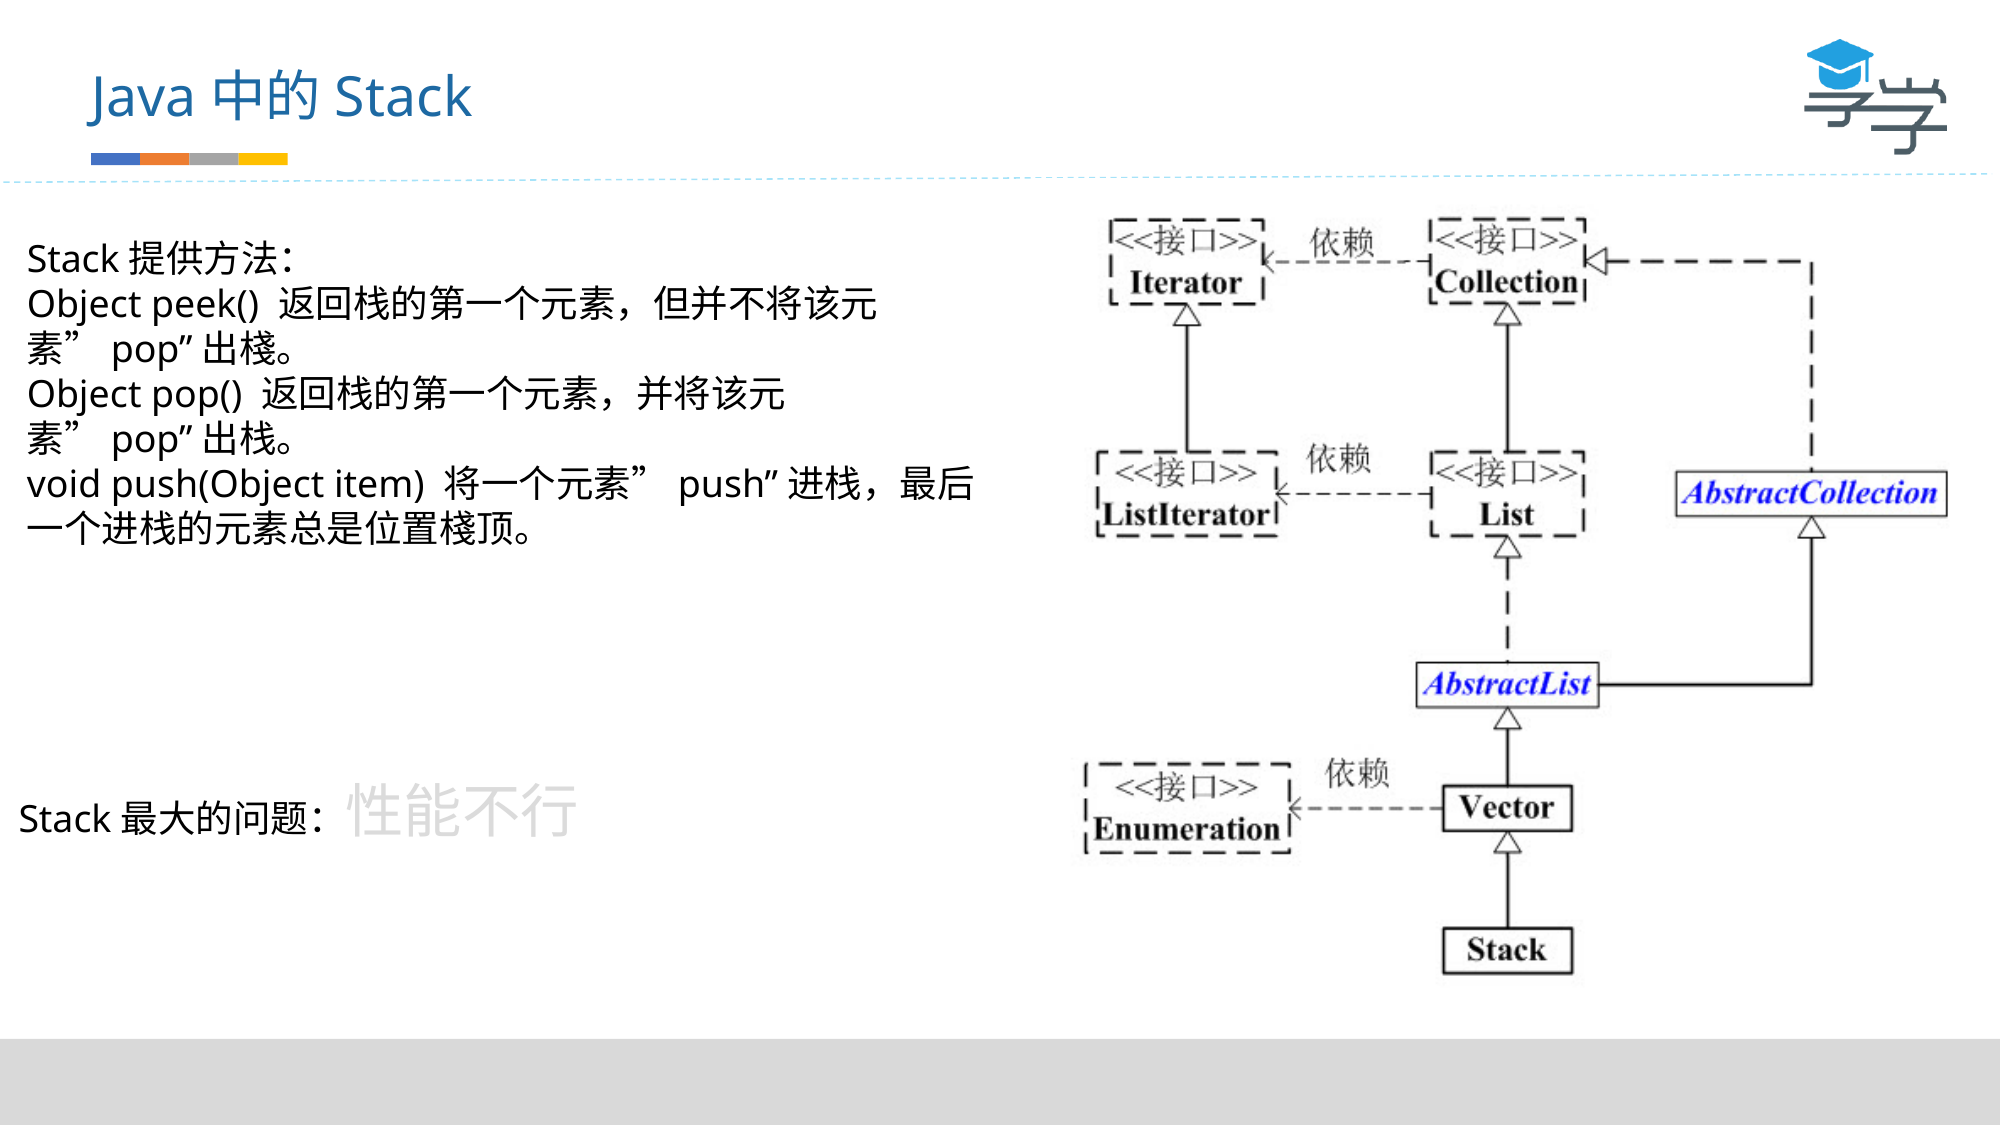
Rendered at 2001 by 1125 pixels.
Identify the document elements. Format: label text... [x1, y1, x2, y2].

text_box Stack提供方法： Object peek() 返回栈的第一个元素，但并不将该元素”pop”出棧。 Object pop() 返回栈的第一个元素，并将该元素”pop”出栈。 void push(Object item) 将一个元素”push”进栈，最后一个进栈的元素总是位置棧顶。 [12, 227, 1013, 558]
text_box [0, 173, 1993, 183]
text_box Stack最大的问题：性能不行 [3, 766, 594, 852]
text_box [90, 152, 288, 166]
text_box Java中的Stack [91, 60, 975, 128]
picture [1799, 20, 1952, 173]
picture [1031, 178, 1997, 1018]
